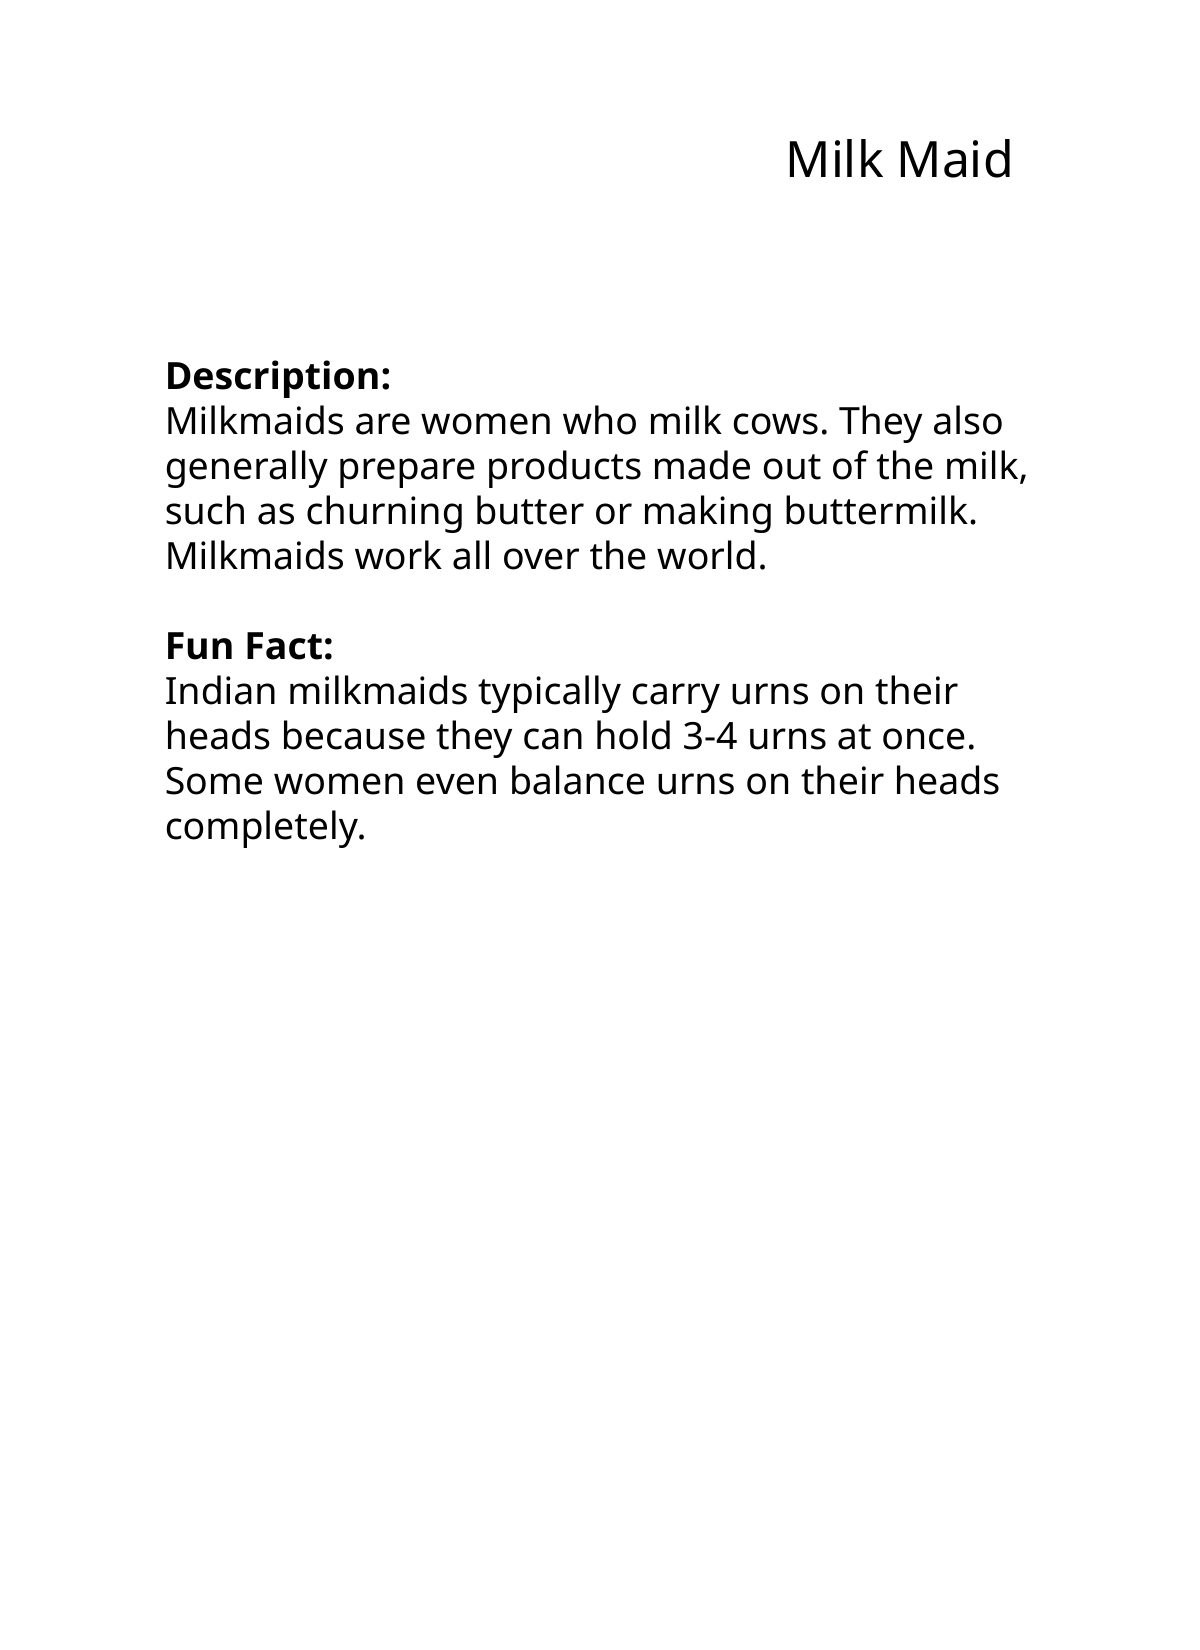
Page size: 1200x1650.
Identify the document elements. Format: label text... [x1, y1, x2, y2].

text_box Milk Maid [771, 74, 1029, 195]
text_box Description: Milkmaids are women who milk cows. They also generally prepare products made out of the milk, such as churning butter or making buttermilk. Milkmaids work all over the world. Fun Fact: Indian milkmaids typically carry urns on their heads because they can hold 3-4 urns at once. Some women even balance urns on their heads completely. [149, 299, 1050, 855]
